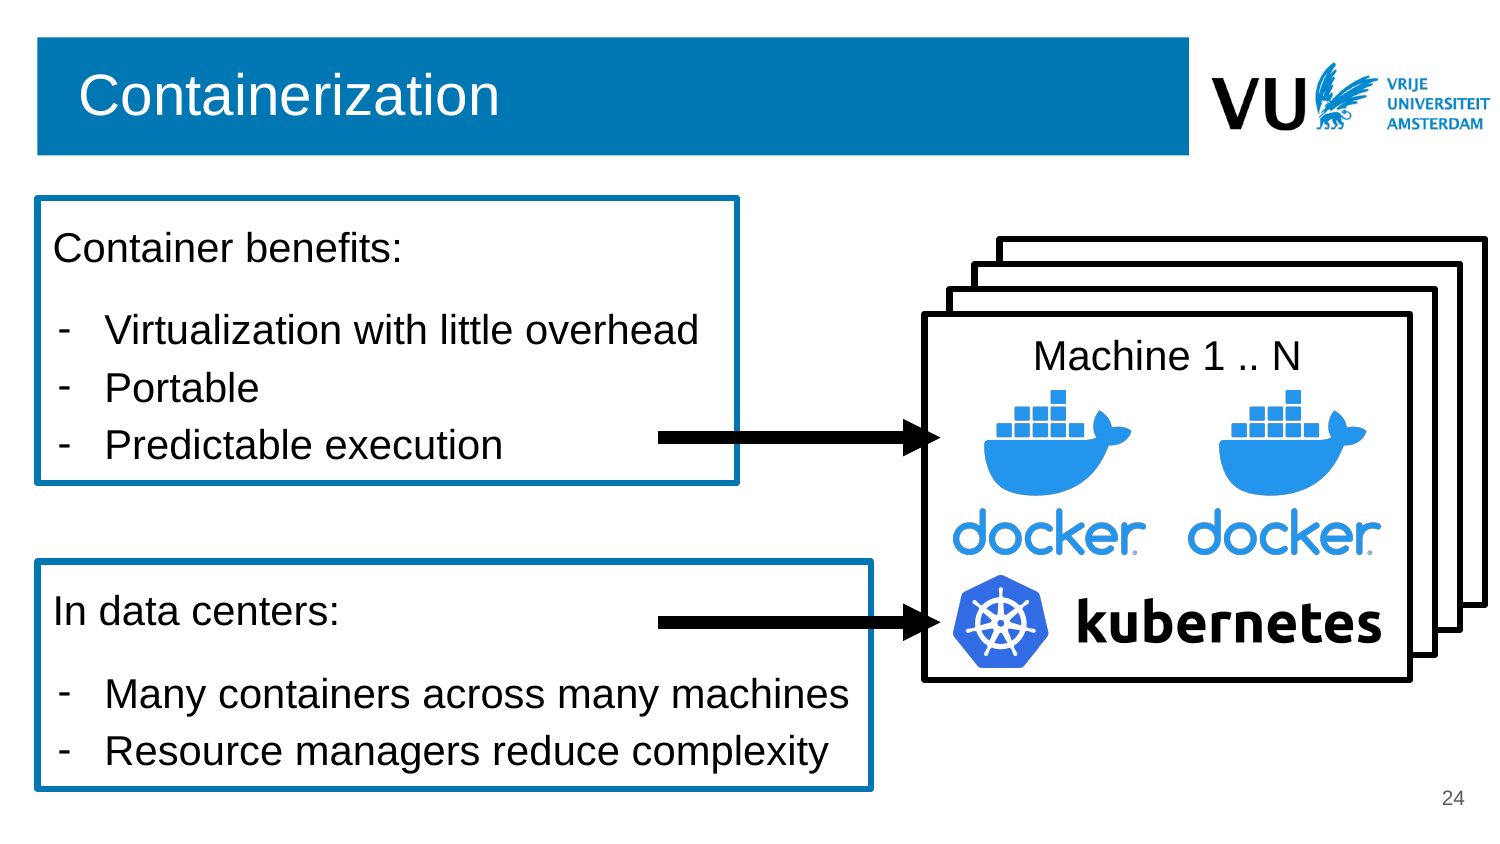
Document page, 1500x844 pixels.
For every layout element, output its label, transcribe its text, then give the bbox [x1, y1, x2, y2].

text_box In data centers: Many containers across many machines Resource managers reduce complexity [37, 561, 871, 789]
slide_number ‹#› [1389, 764, 1480, 830]
picture [953, 575, 1382, 669]
text_box Containerization [37, 37, 1189, 156]
text_box [974, 263, 1461, 630]
text_box Container benefits: Virtualization with little overhead Portable Predictable execution [37, 198, 737, 484]
picture [1188, 389, 1382, 555]
text_box Machine 1 .. N [924, 313, 1411, 680]
picture [953, 389, 1147, 555]
text_box [949, 288, 1436, 655]
text_box [999, 238, 1486, 605]
picture [1209, 59, 1494, 134]
